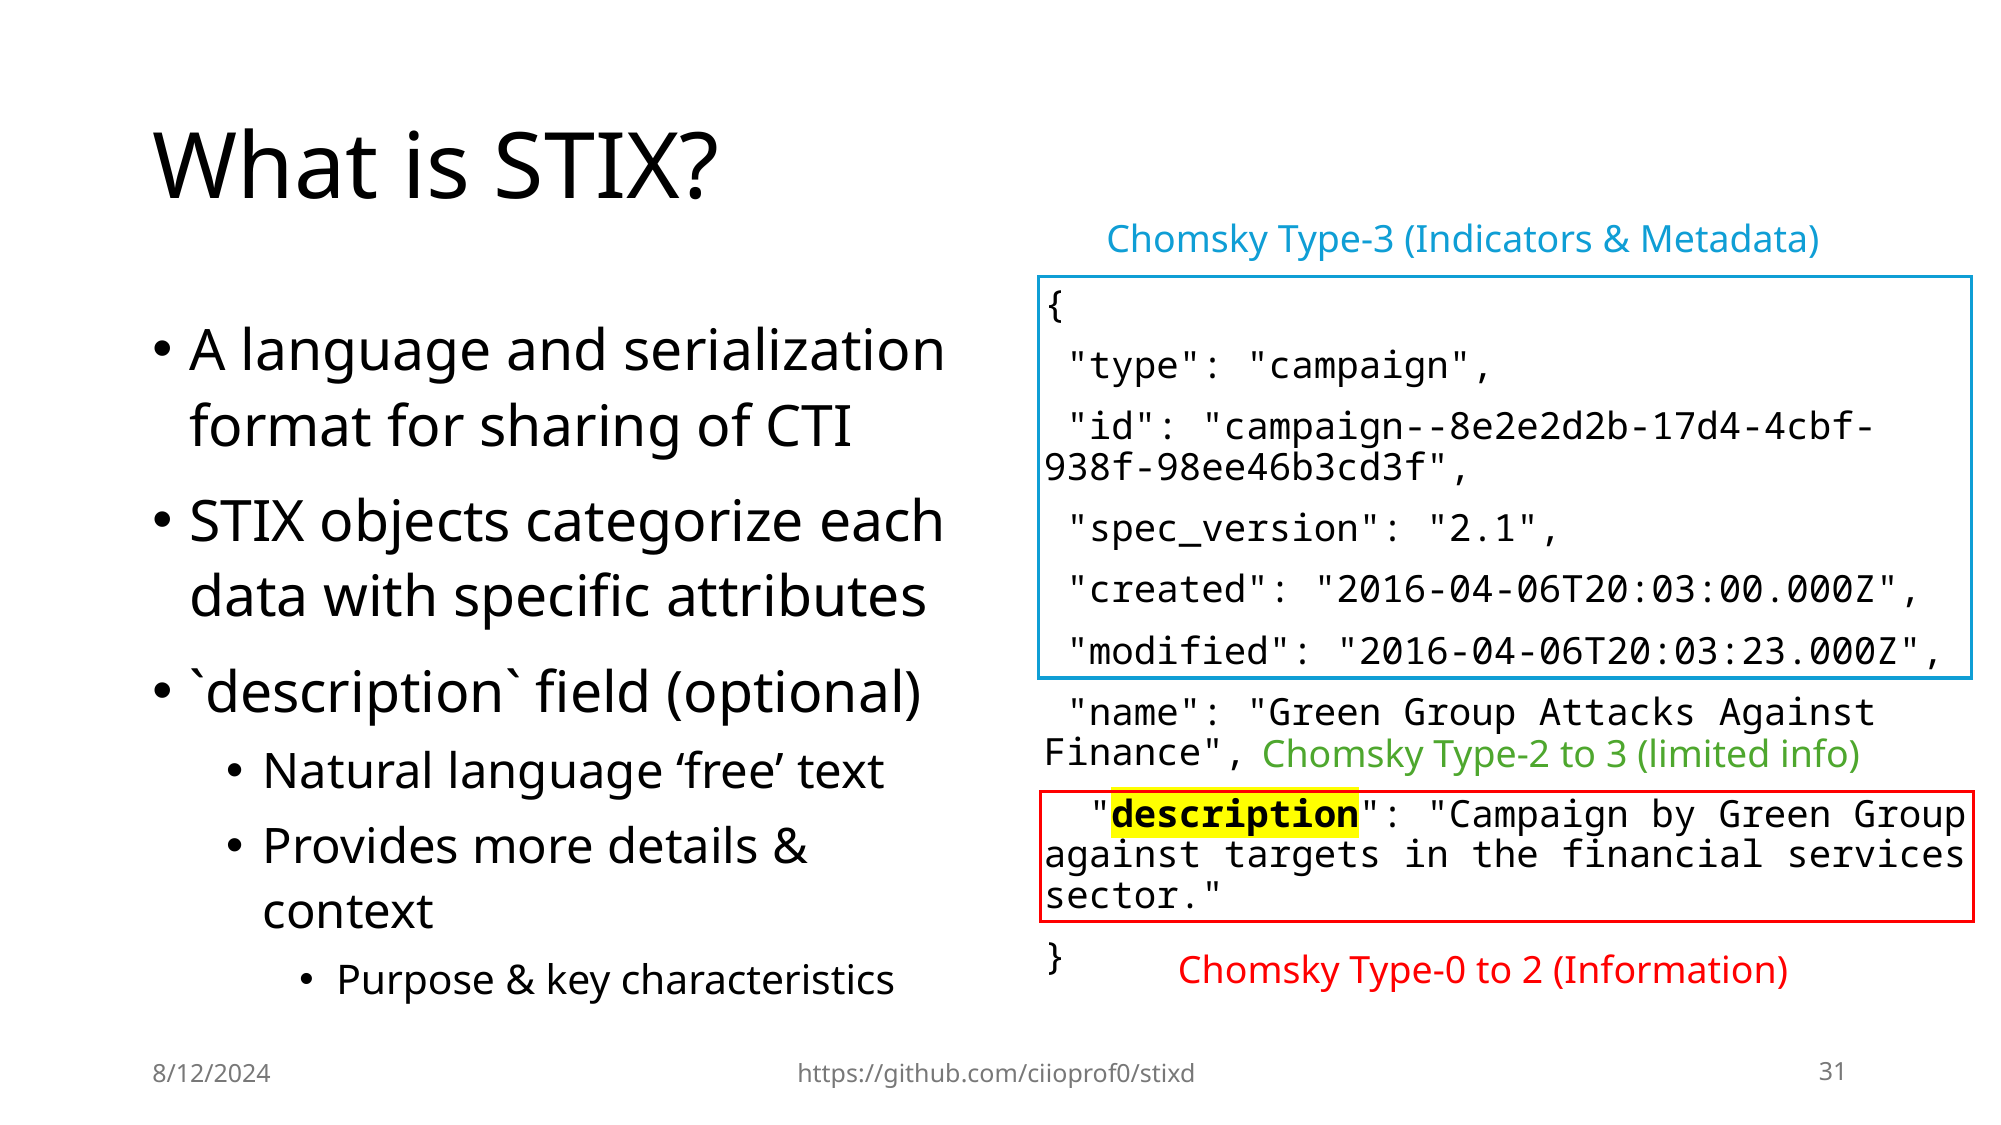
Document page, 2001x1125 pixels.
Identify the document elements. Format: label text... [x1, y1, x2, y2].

list A language and serialization format for sharing of CTI STIX objects categorize each data with specific attributes `description` field (optional) Natural language ‘free’ text Provides more details & context Purpose & key characteristics [137, 299, 988, 1014]
text_box Chomsky Type-2 to 3 (limited info) [1233, 722, 1890, 783]
text_box Chomsky Type-0 to 2 (Information) [1121, 938, 1846, 998]
list { "type": "campaign", "id": "campaign--8e2e2d2b-17d4-4cbf-938f-98ee46b3cd3f", "spec_version": "2.1", "created": "2016-04-06T20:03:00.000Z", "modified": "2016-04-06T20:03:23.000Z", "name": "Green Group Attacks Against Finance", "description": "Campaign by Green Group against targets in the financial services sector." } [1028, 277, 1993, 1016]
slide_number 31 [1634, 1042, 1863, 1103]
text_box [1037, 275, 1973, 680]
text_box [1039, 790, 1975, 923]
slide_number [137, 1042, 345, 1103]
title What is STIX? [137, 59, 1863, 278]
footer https://github.com/ciioprof0/stixd [345, 1042, 1634, 1103]
text_box Chomsky Type-3 (Indicators & Metadata) [1081, 207, 1846, 268]
